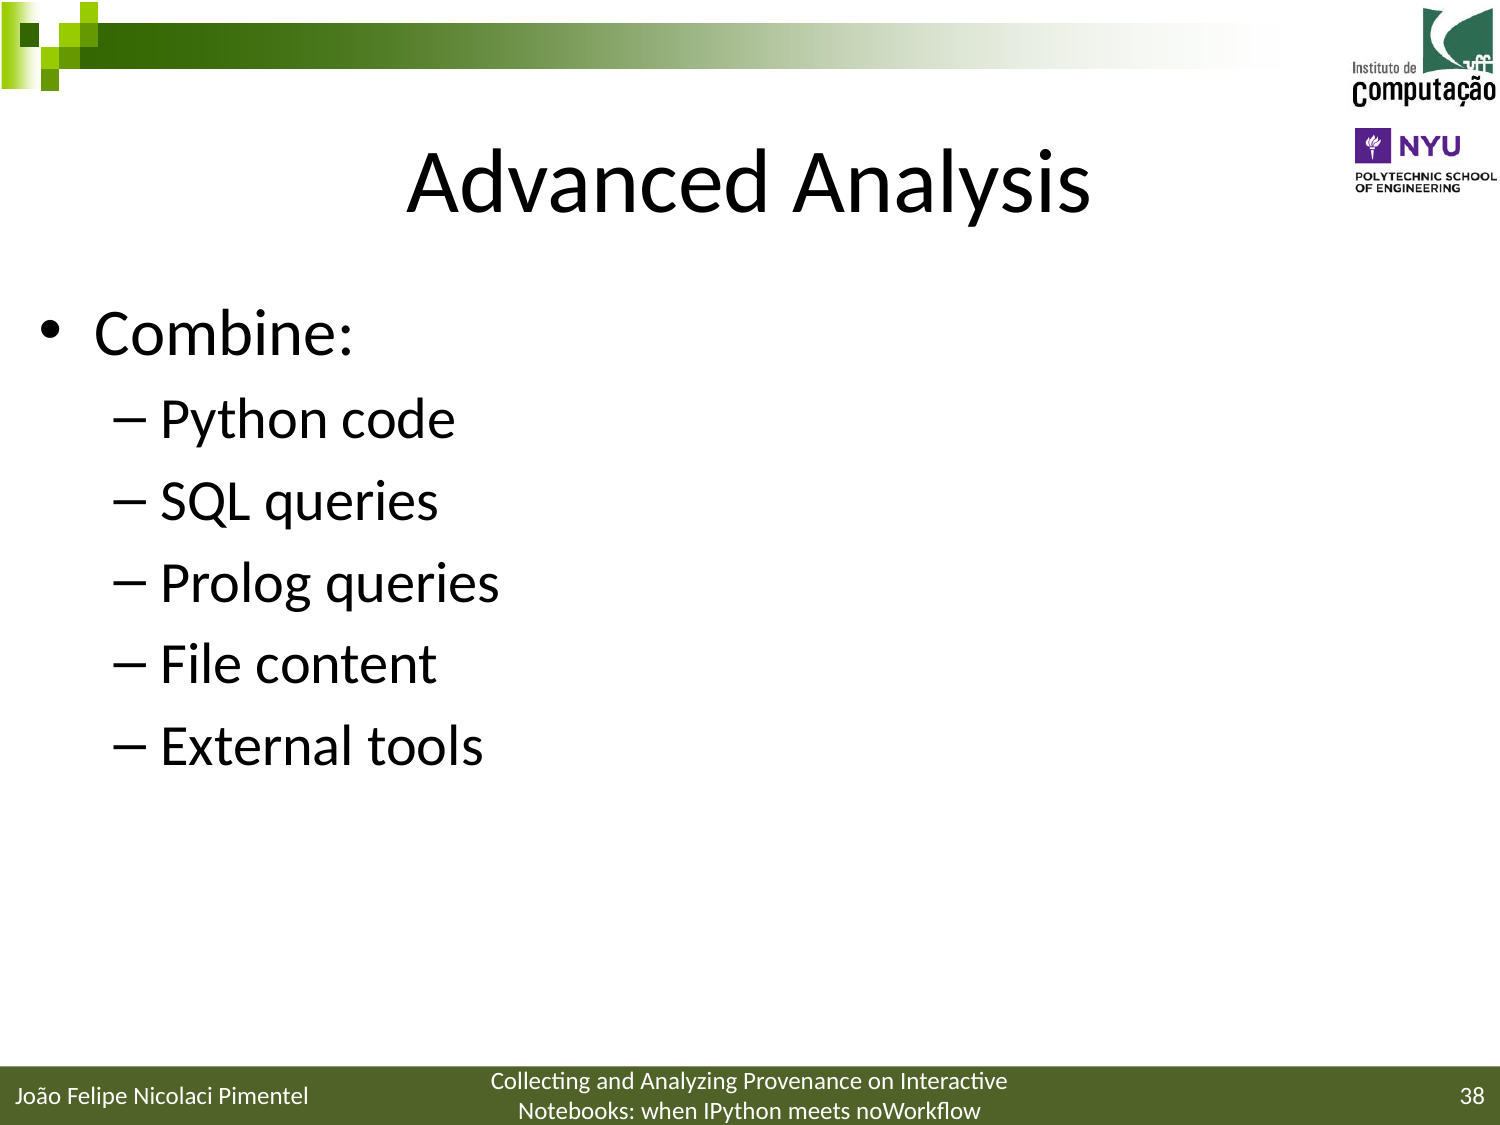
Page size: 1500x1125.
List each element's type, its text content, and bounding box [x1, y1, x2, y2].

list Combine: Python code SQL queries Prolog queries File content External tools [23, 281, 1025, 1055]
slide_number João Felipe Nicolaci Pimentel [0, 1065, 350, 1125]
slide_number 38 [1149, 1065, 1500, 1125]
footer Collecting and Analyzing Provenance on Interactive Notebooks: when IPython meets noWorkflow [456, 1065, 1044, 1125]
title Advanced Analysis [75, 82, 1425, 270]
picture [1350, 119, 1499, 201]
